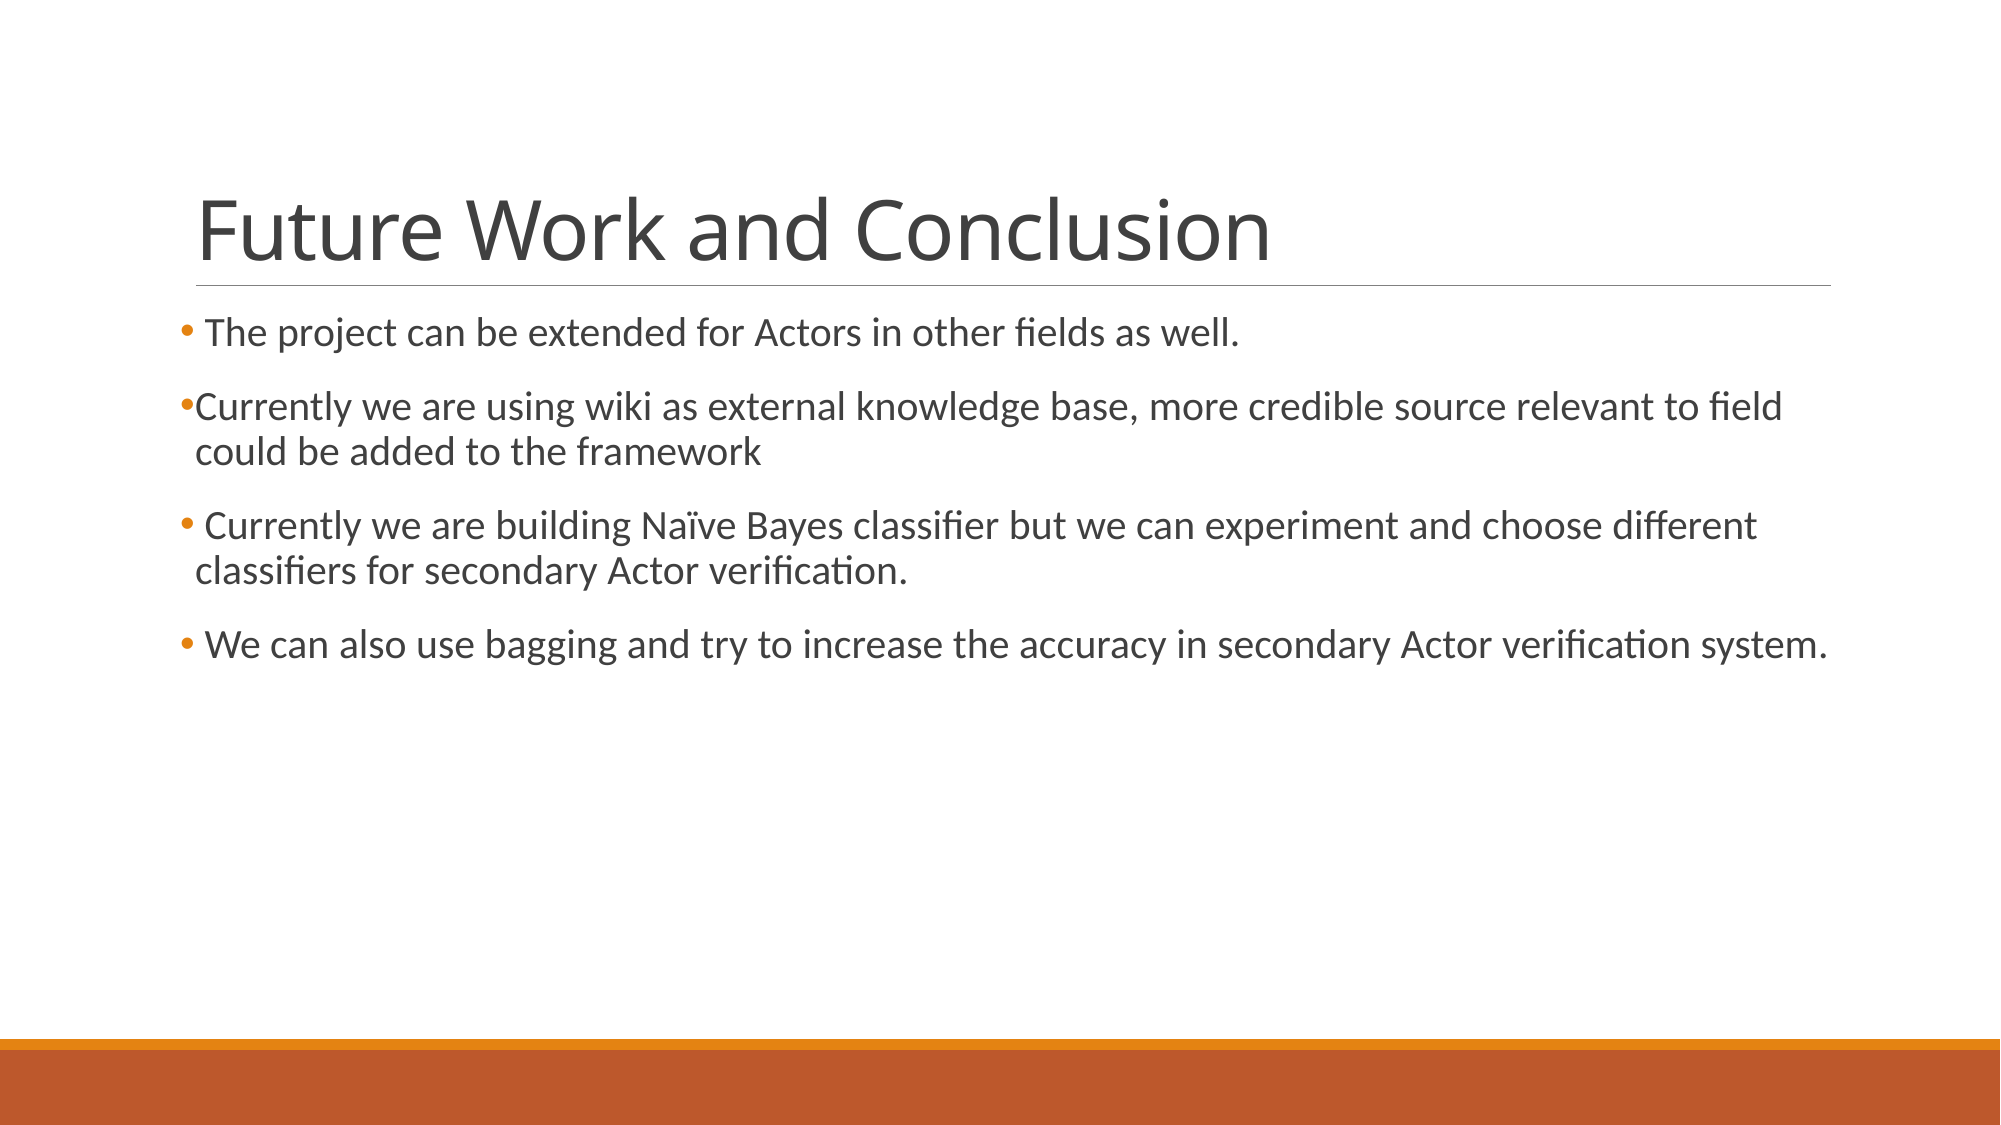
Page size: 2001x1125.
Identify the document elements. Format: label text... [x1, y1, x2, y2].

title Future Work and Conclusion [180, 47, 1830, 285]
list The project can be extended for Actors in other fields as well. Currently we are using wiki as external knowledge base, more credible source relevant to field could be added to the framework Currently we are building Naïve Bayes classifier but we can experiment and choose different classifiers for secondary Actor verification. We can also use bagging and try to increase the accuracy in secondary Actor verification system. [180, 302, 1830, 963]
